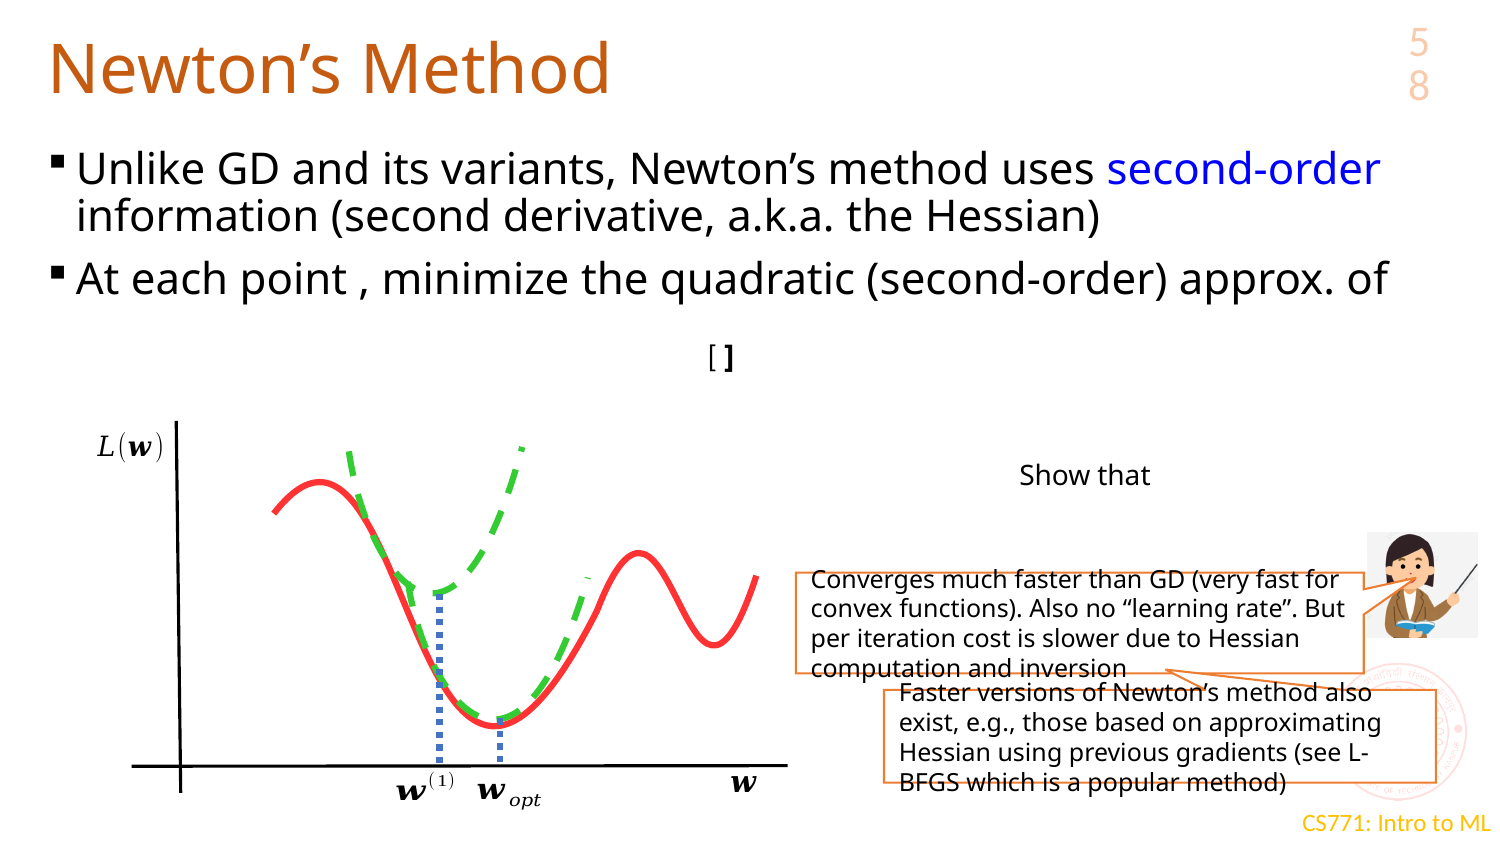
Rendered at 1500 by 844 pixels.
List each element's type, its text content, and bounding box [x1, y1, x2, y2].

text_box [407, 577, 588, 720]
text_box Faster versions of Newton’s method also exist, e.g., those based on approximating Hessian using previous gradients (see L-BFGS which is a popular method) [882, 668, 1437, 784]
text_box [386, 562, 436, 673]
slide_number 58 [1393, 16, 1468, 62]
text_box [596, 553, 757, 646]
text_box [500, 605, 597, 726]
text_box [348, 446, 523, 585]
text_box Converges much faster than GD (very fast for convex functions). Also no “learning rate”. But per iteration cost is slower due to Hessian computation and inversion [794, 571, 1367, 675]
text_box [462, 572, 492, 580]
text_box [443, 684, 499, 727]
title Newton’s Method [32, 20, 1478, 122]
text_box [273, 482, 377, 545]
picture [1367, 532, 1478, 638]
